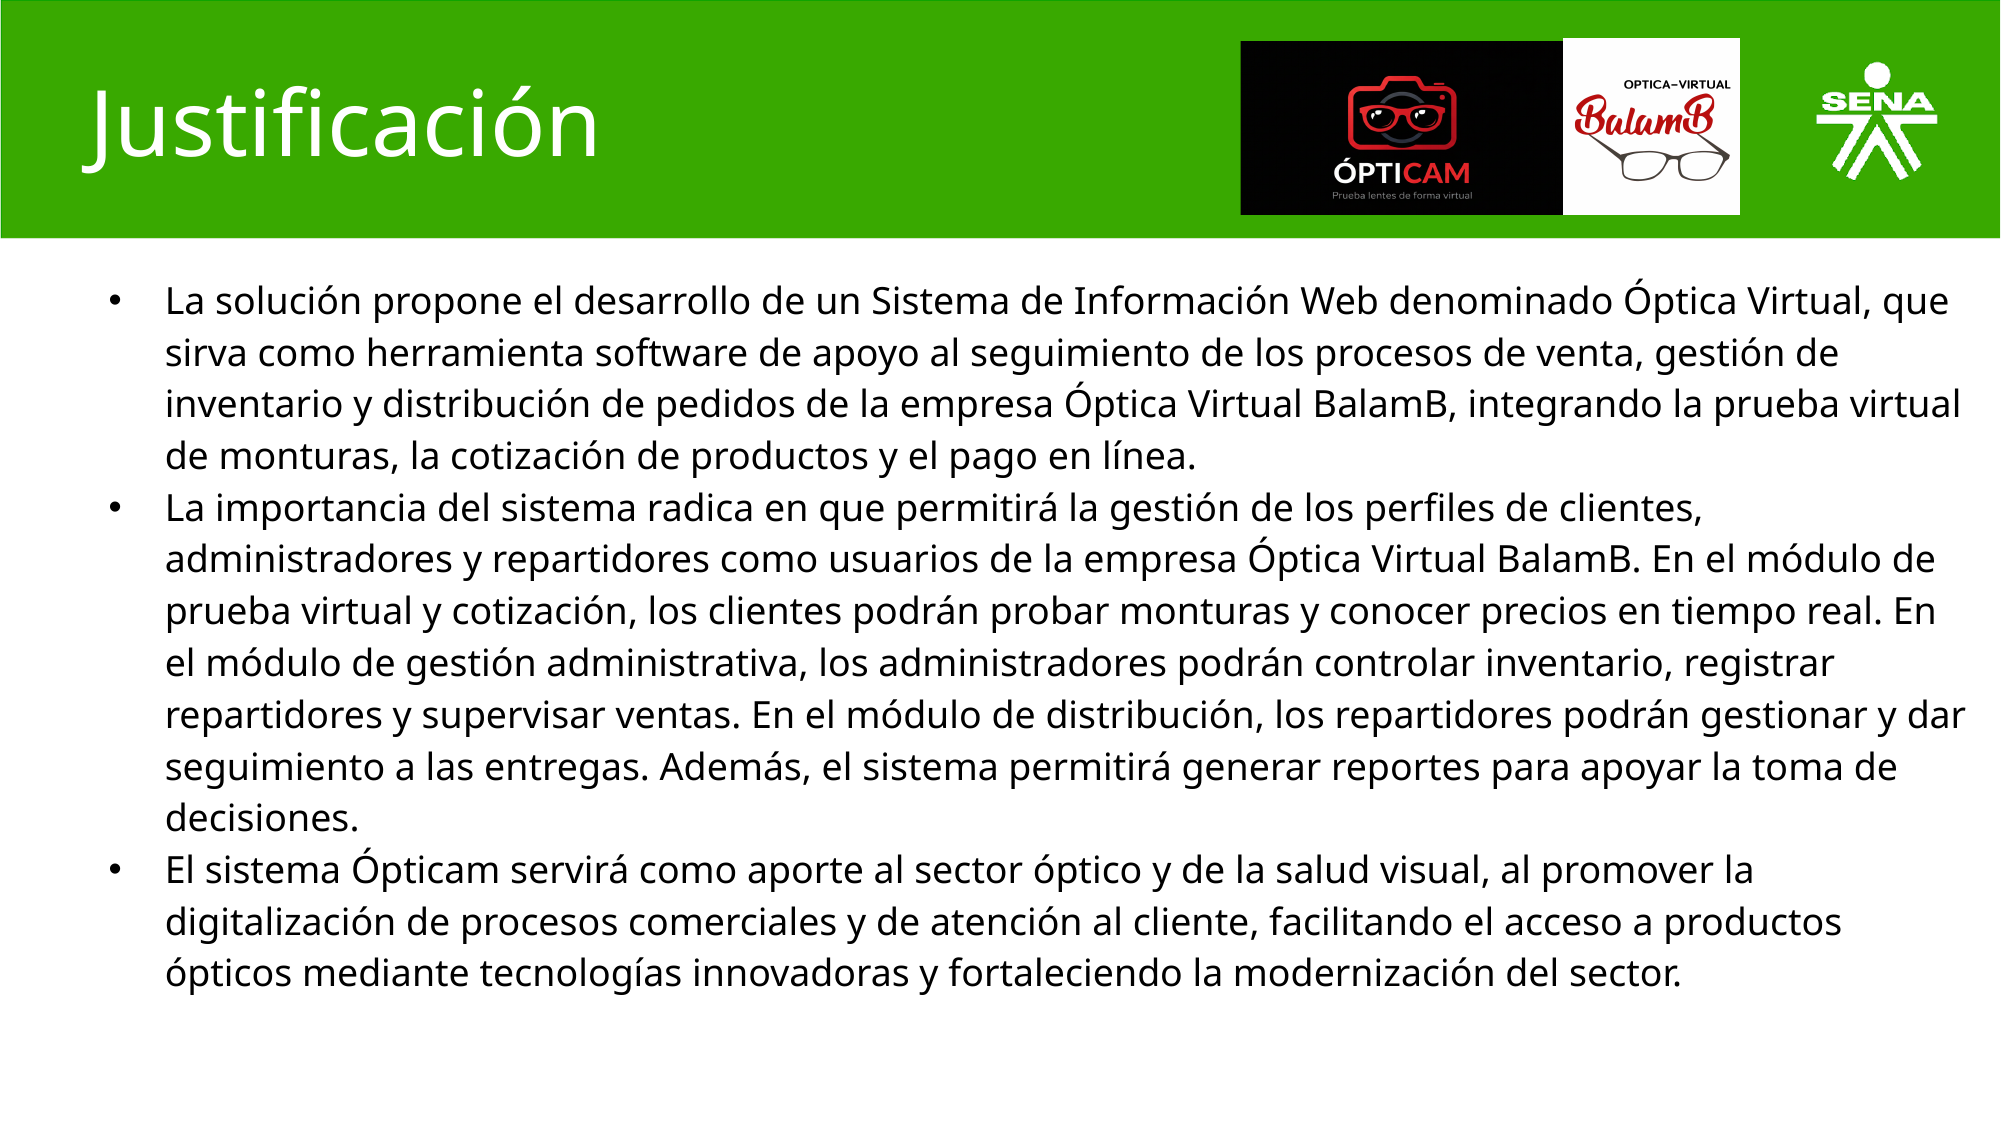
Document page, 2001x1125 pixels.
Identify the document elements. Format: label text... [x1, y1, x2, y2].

text_box La solución propone el desarrollo de un Sistema de Información Web denominado Óptica Virtual, que sirva como herramienta software de apoyo al seguimiento de los procesos de venta, gestión de inventario y distribución de pedidos de la empresa Óptica Virtual BalamB, integrando la prueba virtual de monturas, la cotización de productos y el pago en línea. La importancia del sistema radica en que permitirá la gestión de los perfiles de clientes, administradores y repartidores como usuarios de la empresa Óptica Virtual BalamB. En el módulo de prueba virtual y cotización, los clientes podrán probar monturas y conocer precios en tiempo real. En el módulo de gestión administrativa, los administradores podrán controlar inventario, registrar repartidores y supervisar ventas. En el módulo de distribución, los repartidores podrán gestionar y dar seguimiento a las entregas. Además, el sistema permitirá generar reportes para apoyar la toma de decisiones. El sistema Ópticam servirá como aporte al sector óptico y de la salud visual, al promover la digitalización de procesos comerciales y de atención al cliente, facilitando el acceso a productos ópticos mediante tecnologías innovadoras y fortaleciendo la modernización del sector. [74, 262, 1990, 1067]
picture [0, 0, 2001, 1125]
title Justificación [74, 18, 1800, 236]
